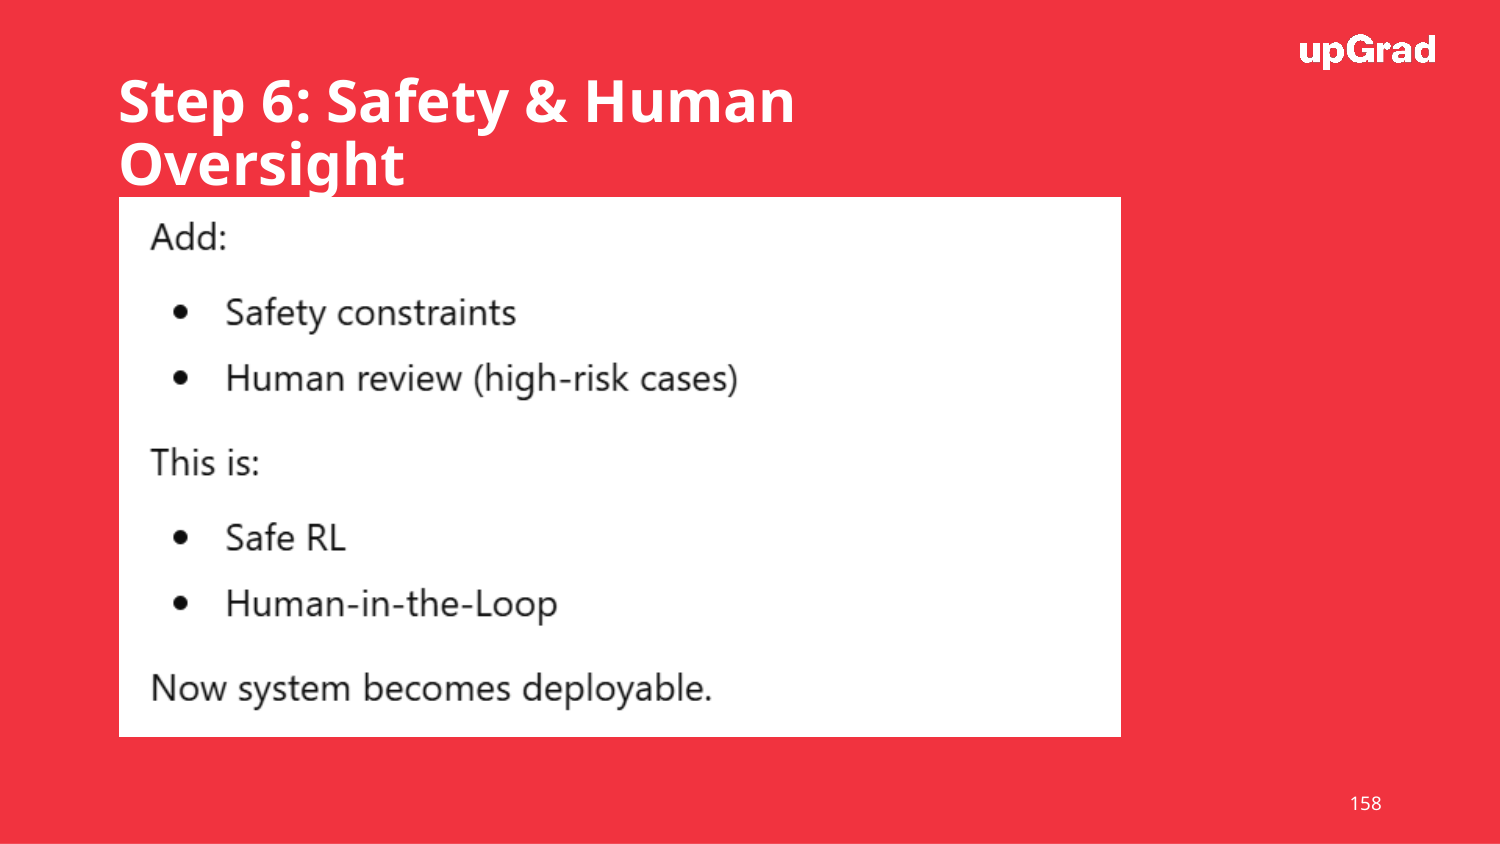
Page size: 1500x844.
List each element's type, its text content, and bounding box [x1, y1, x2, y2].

picture [118, 197, 1122, 738]
title Step 6: Safety & Human Oversight [103, 89, 1087, 182]
slide_number 158 [1059, 782, 1397, 827]
picture [1300, 34, 1435, 70]
